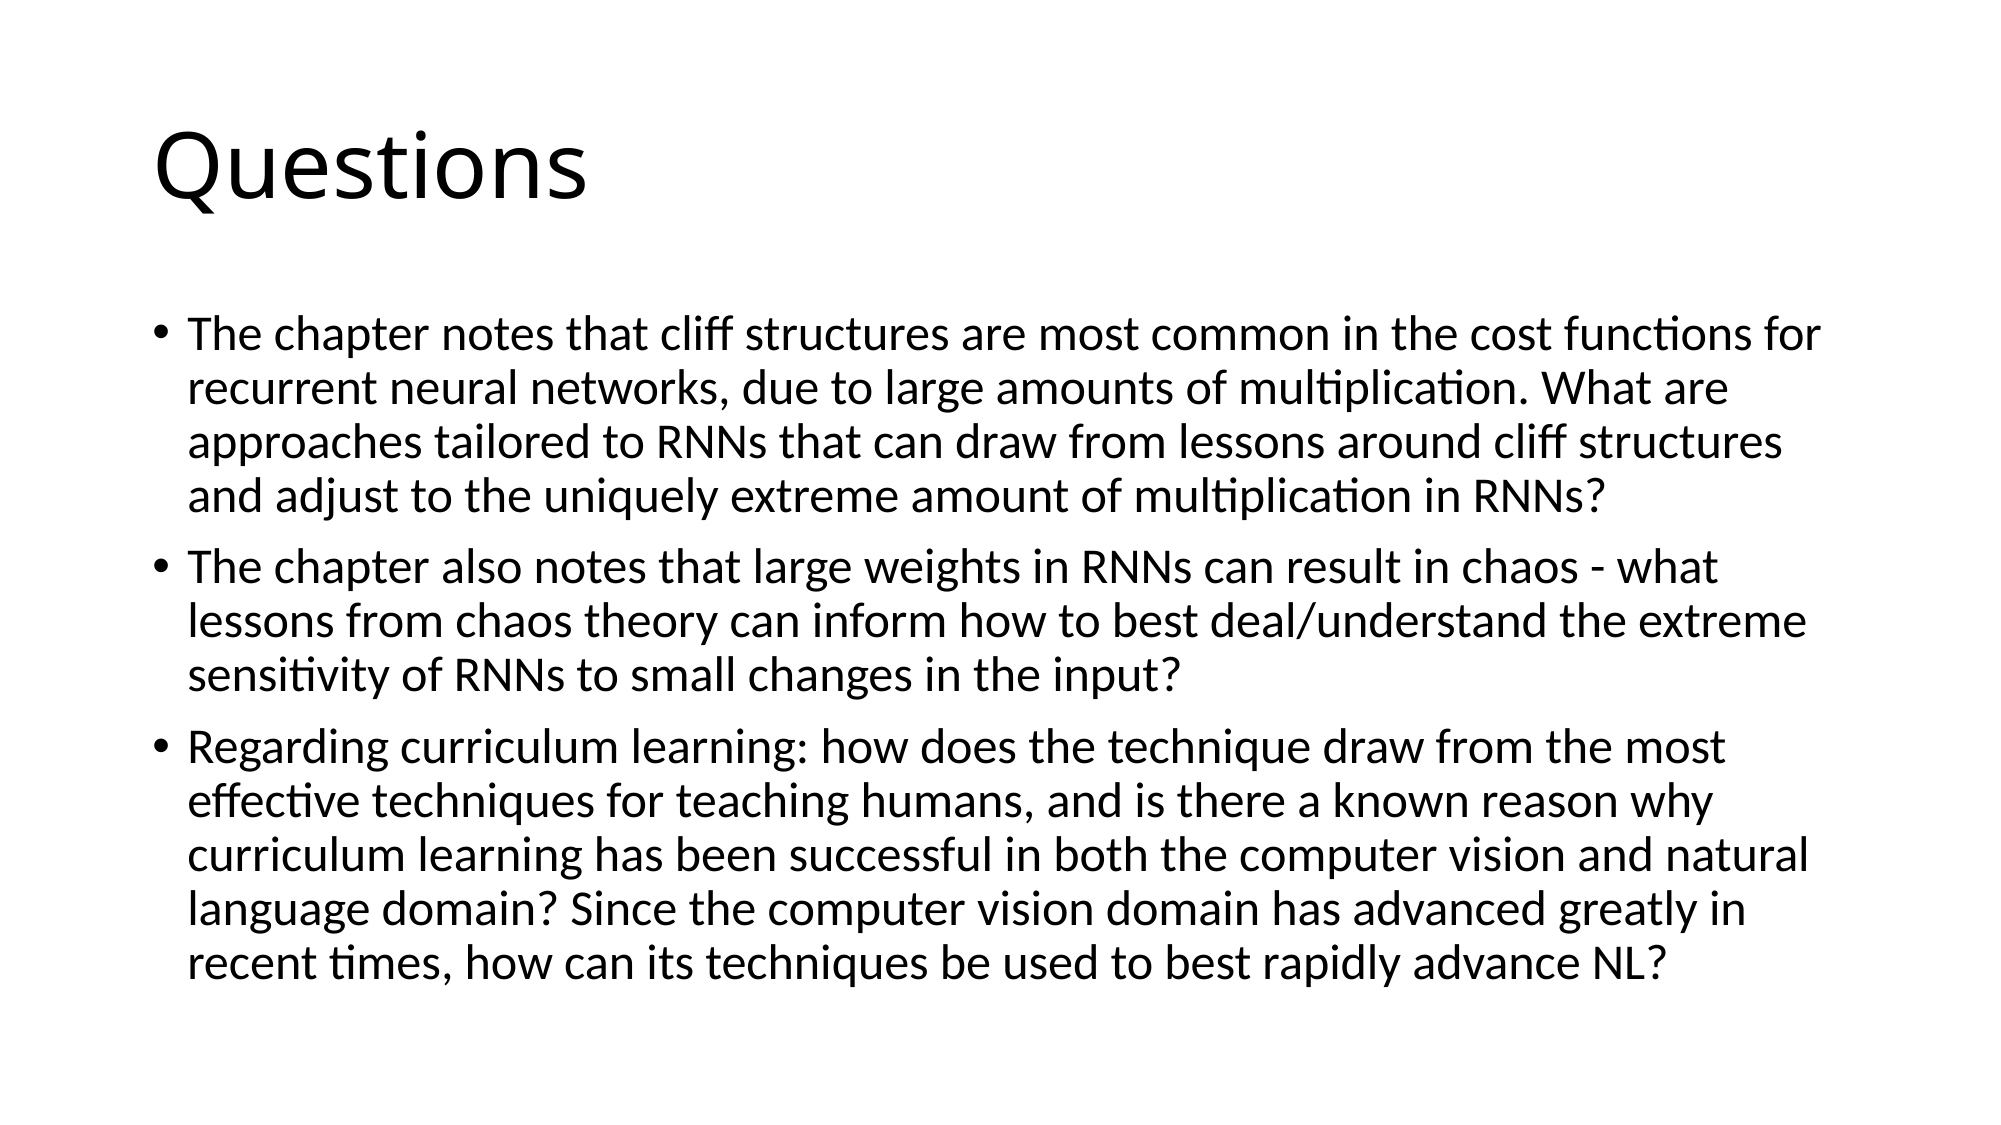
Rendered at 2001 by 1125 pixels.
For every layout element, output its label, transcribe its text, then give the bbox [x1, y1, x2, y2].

title Questions [137, 59, 1863, 278]
list The chapter notes that cliff structures are most common in the cost functions for recurrent neural networks, due to large amounts of multiplication. What are approaches tailored to RNNs that can draw from lessons around cliff structures and adjust to the uniquely extreme amount of multiplication in RNNs? The chapter also notes that large weights in RNNs can result in chaos - what lessons from chaos theory can inform how to best deal/understand the extreme sensitivity of RNNs to small changes in the input? Regarding curriculum learning: how does the technique draw from the most effective techniques for teaching humans, and is there a known reason why curriculum learning has been successful in both the computer vision and natural language domain? Since the computer vision domain has advanced greatly in recent times, how can its techniques be used to best rapidly advance NL? [137, 299, 1863, 1014]
